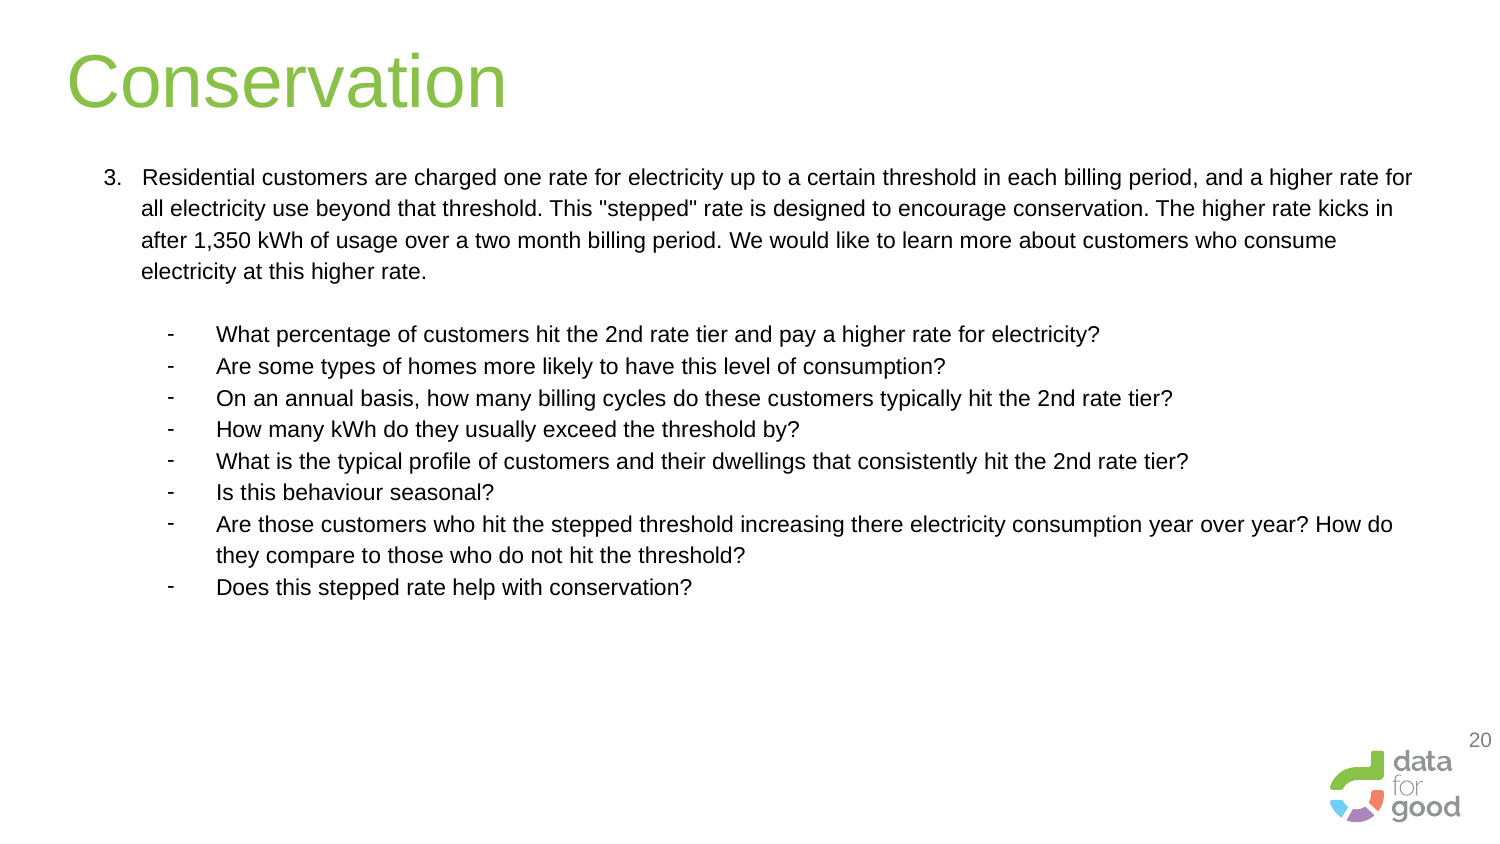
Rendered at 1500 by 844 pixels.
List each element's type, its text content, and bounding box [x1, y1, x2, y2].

title Conservation [51, 17, 1449, 112]
slide_number ‹#› [1416, 707, 1500, 772]
picture [1314, 772, 1476, 844]
list 3. Residential customers are charged one rate for electricity up to a certain threshold in each billing period, and a higher rate for all electricity use beyond that threshold. This "stepped" rate is designed to encourage conservation. The higher rate kicks in after 1,350 kWh of usage over a two month billing period. We would like to learn more about customers who consume electricity at this higher rate. What percentage of customers hit the 2nd rate tier and pay a higher rate for electricity? Are some types of homes more likely to have this level of consumption? On an annual basis, how many billing cycles do these customers typically hit the 2nd rate tier? How many kWh do they usually exceed the threshold by? What is the typical profile of customers and their dwellings that consistently hit the 2nd rate tier? Is this behaviour seasonal? Are those customers who hit the stepped threshold increasing there electricity consumption year over year? How do they compare to those who do not hit the threshold? Does this stepped rate help with conservation? [51, 143, 1449, 803]
